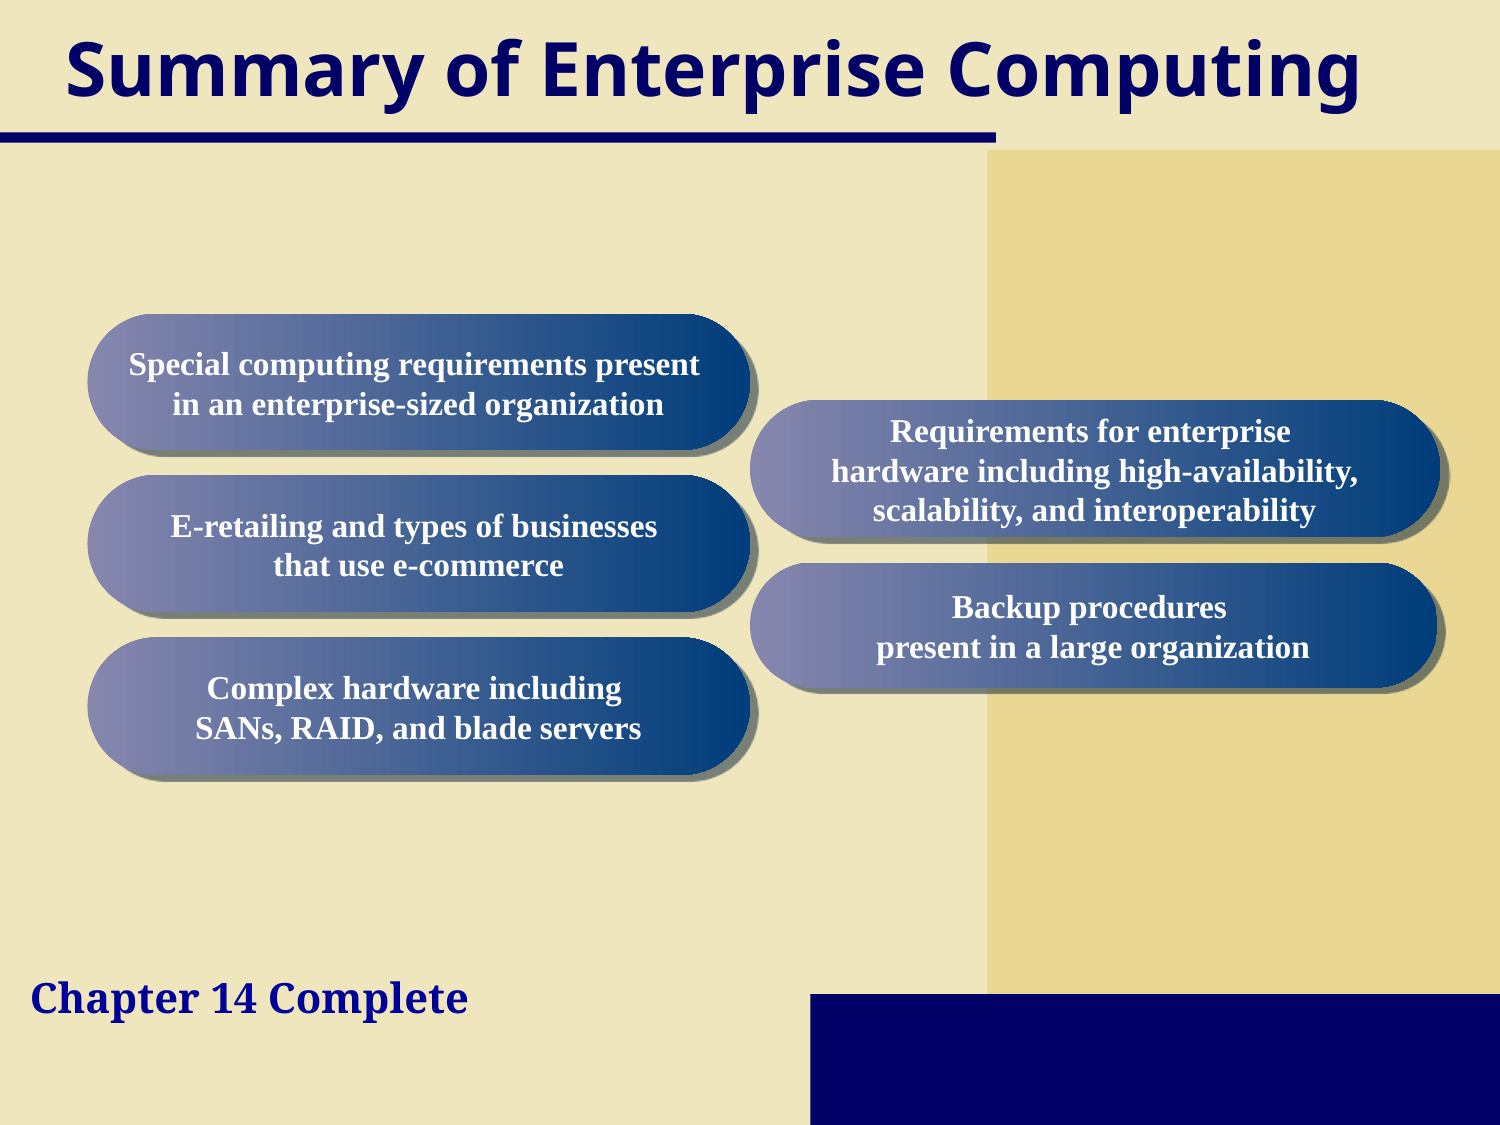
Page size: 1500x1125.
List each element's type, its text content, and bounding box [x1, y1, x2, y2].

text_box Backup procedures present in a large organization [749, 562, 1438, 688]
text_box Special computing requirements present in an enterprise-sized organization [87, 313, 750, 450]
text_box Requirements for enterprise hardware including high-availability, scalability, and interoperability [749, 399, 1441, 538]
title Summary of Enterprise Computing [49, 0, 1459, 133]
text_box E-retailing and types of businesses that use e-commerce [87, 474, 750, 613]
text_box Complex hardware including SANs, RAID, and blade servers [87, 637, 750, 775]
text_box Chapter 14 Complete [14, 964, 484, 1029]
